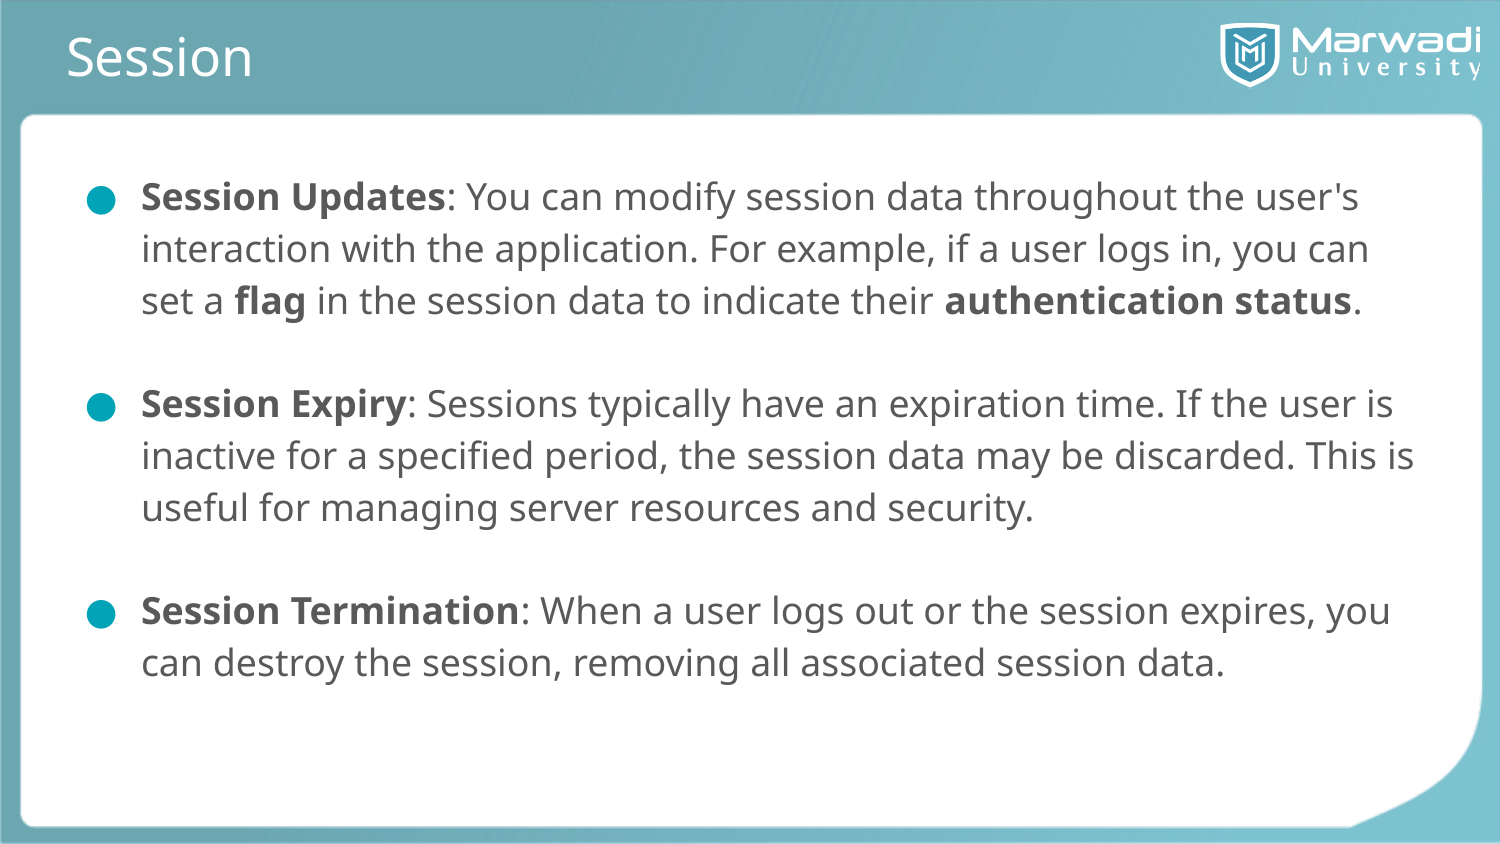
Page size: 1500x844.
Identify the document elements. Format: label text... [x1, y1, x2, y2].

picture [0, 0, 1500, 844]
list Session Updates: You can modify session data throughout the user's interaction with the application. For example, if a user logs in, you can set a flag in the session data to indicate their authentication status. Session Expiry: Sessions typically have an expiration time. If the user is inactive for a specified period, the session data may be discarded. This is useful for managing server resources and security. Session Termination: When a user logs out or the session expires, you can destroy the session, removing all associated session data. [51, 151, 1449, 796]
title Session [51, 8, 1023, 103]
